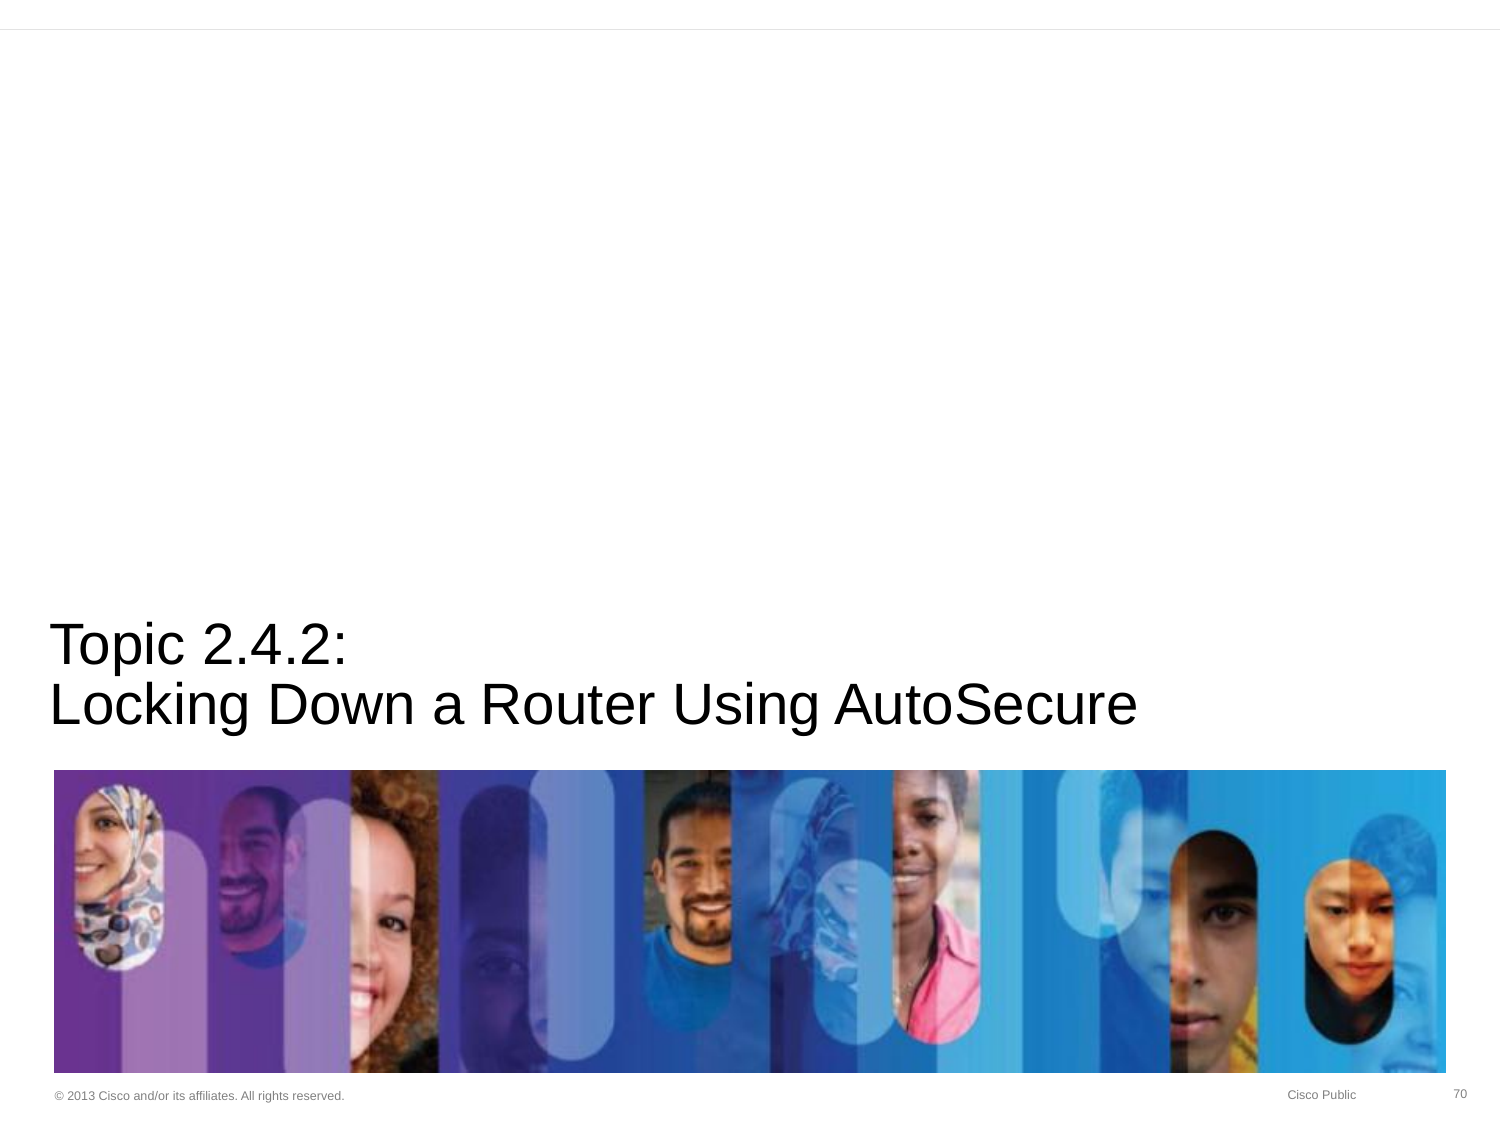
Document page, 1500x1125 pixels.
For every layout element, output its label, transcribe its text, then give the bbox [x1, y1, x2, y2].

picture [54, 770, 1446, 1073]
title Topic 2.4.2: Locking Down a Router Using AutoSecure [36, 65, 1439, 744]
